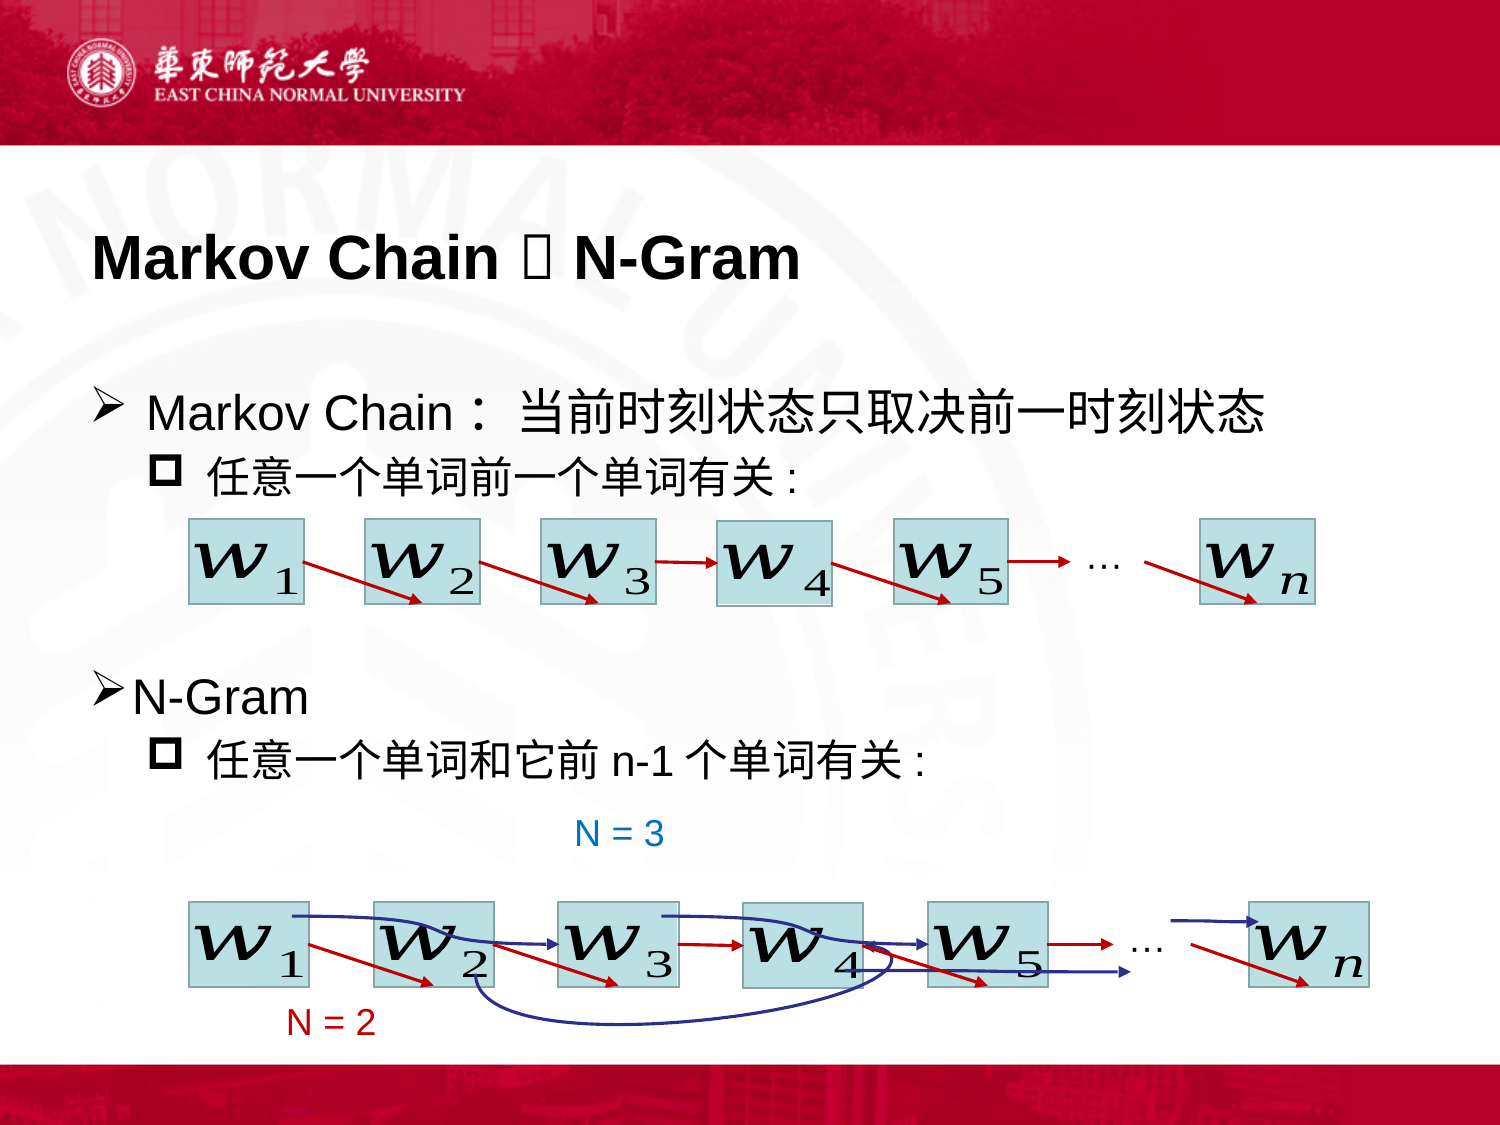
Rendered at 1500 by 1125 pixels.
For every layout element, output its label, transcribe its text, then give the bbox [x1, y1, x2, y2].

title Markov Chain  N-Gram [76, 160, 1428, 349]
text_box N = 2 [271, 990, 412, 1050]
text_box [189, 520, 1314, 605]
picture [0, 0, 1500, 1125]
text_box N = 3 [559, 801, 700, 862]
text_box ··· [1113, 915, 1189, 976]
